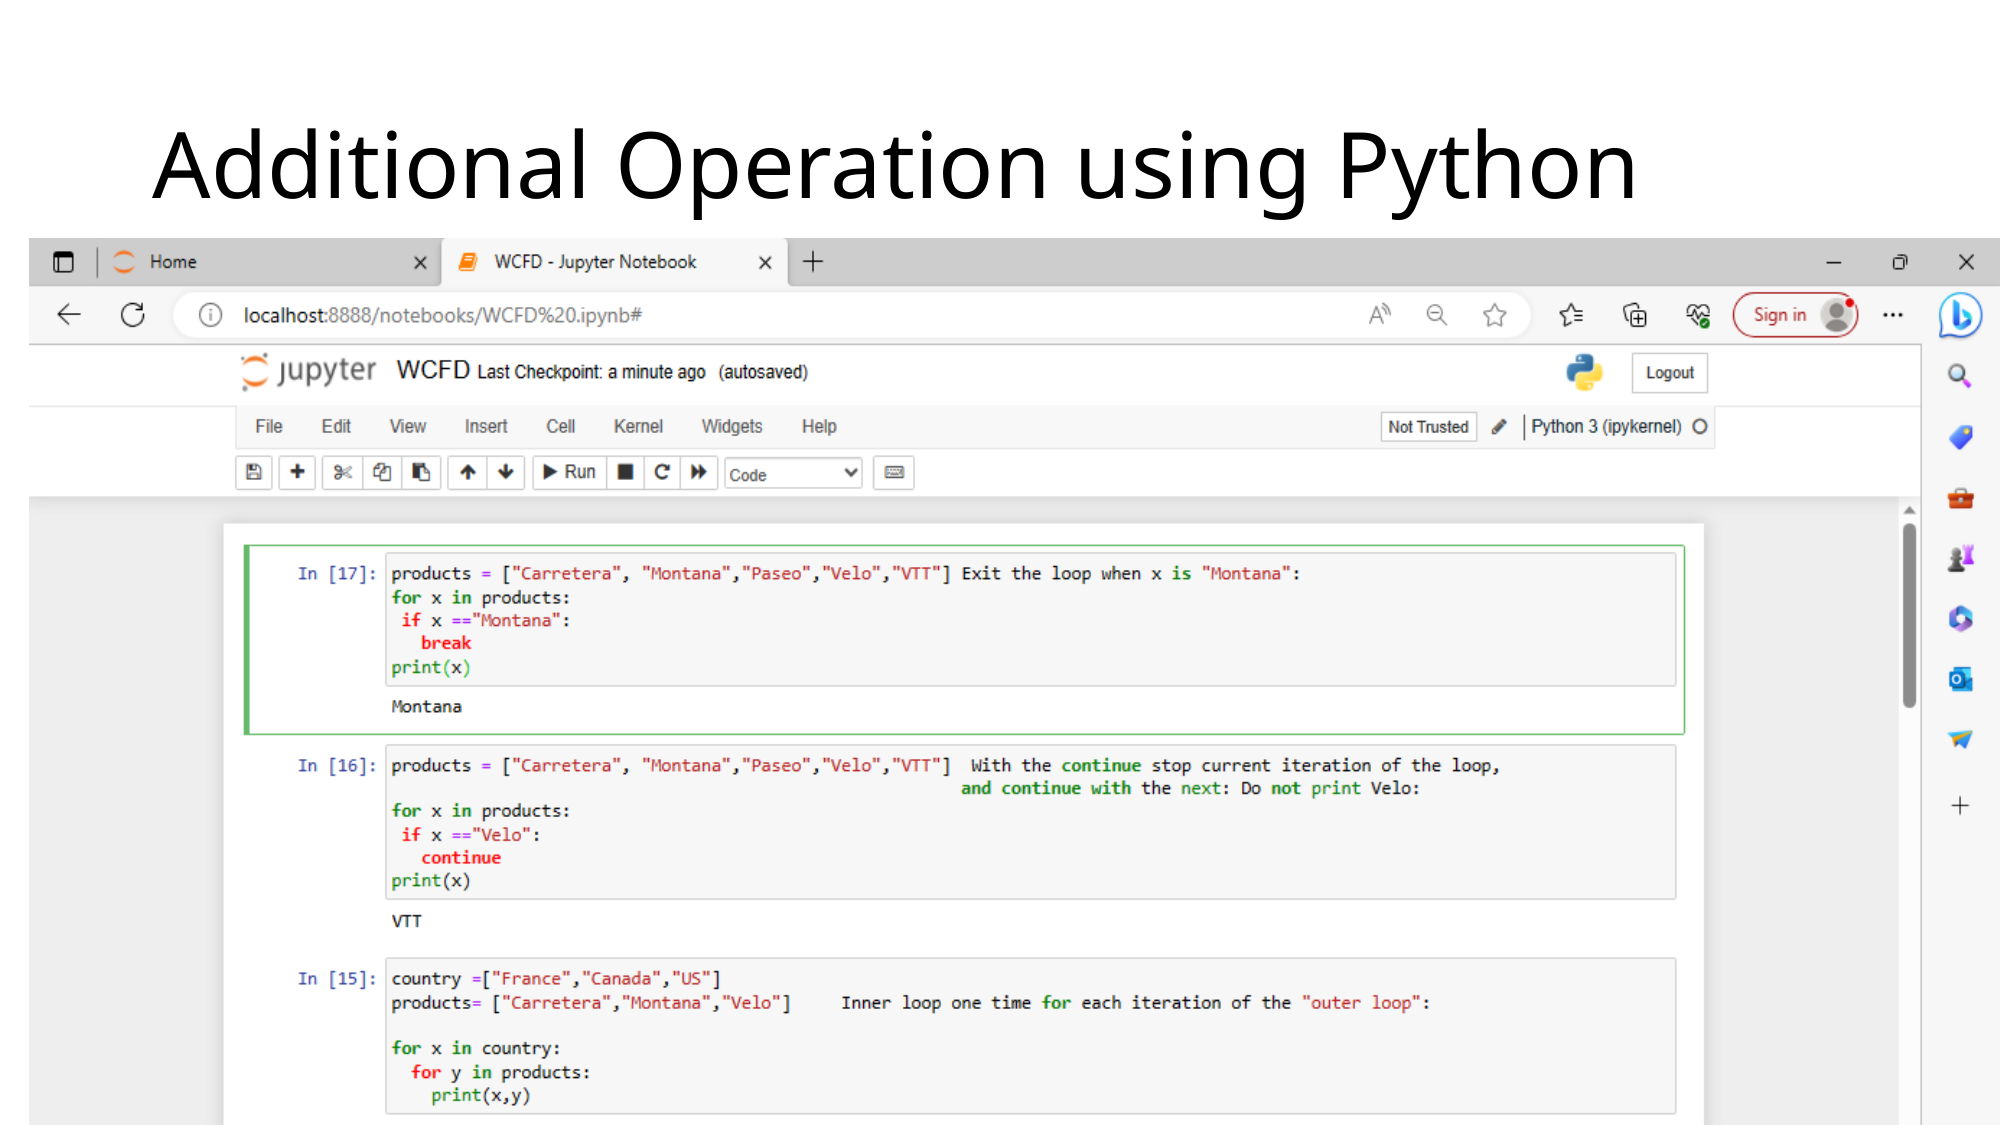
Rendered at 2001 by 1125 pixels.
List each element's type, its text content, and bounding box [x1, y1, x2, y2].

title Additional Operation using Python [137, 59, 1863, 238]
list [29, 238, 2000, 1125]
